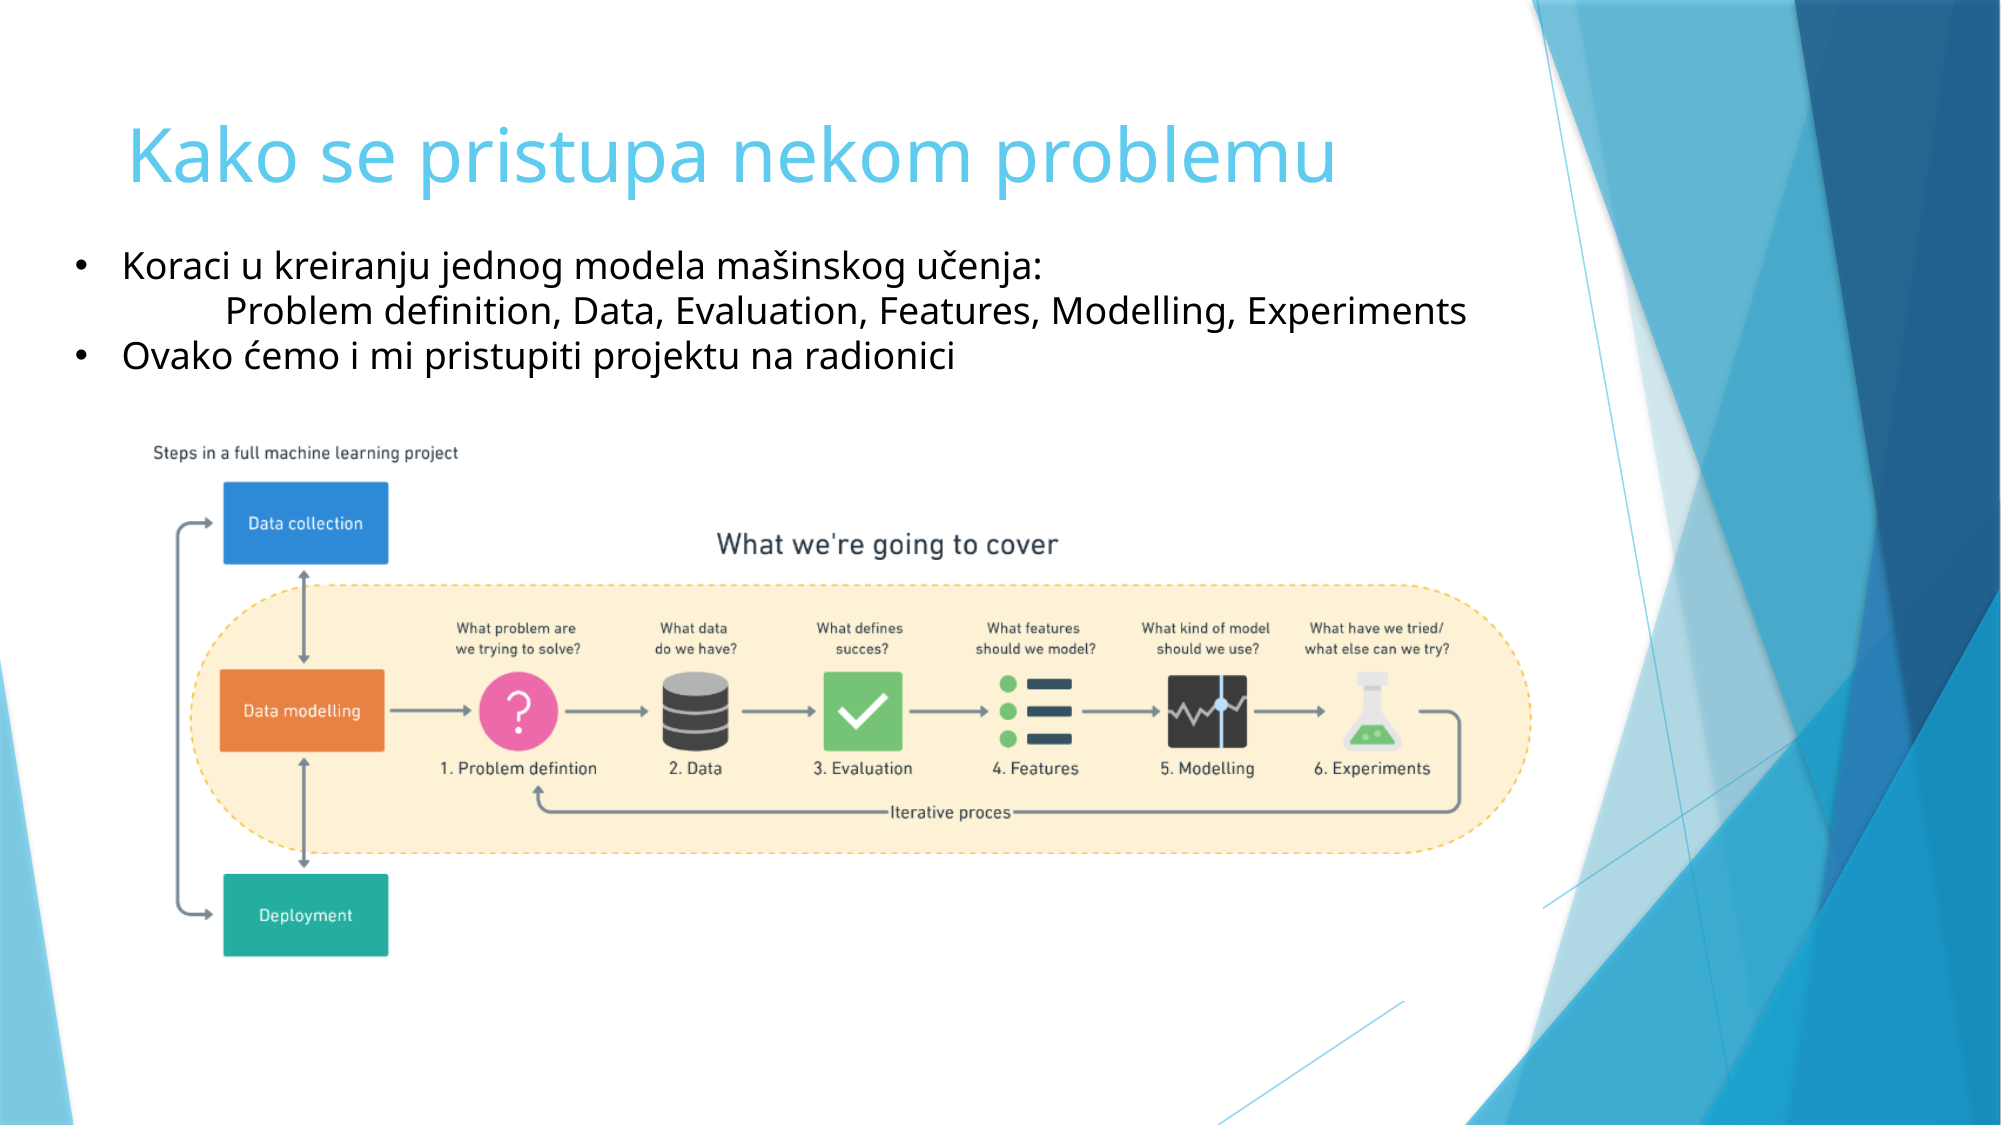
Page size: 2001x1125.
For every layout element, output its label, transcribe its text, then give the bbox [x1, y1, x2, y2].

text_box Koraci u kreiranju jednog modela mašinskog učenja: Problem definition, Data, Evaluation, Features, Modelling, Experiments Ovako ćemo i mi pristupiti projektu na radionici [60, 235, 1484, 385]
title Kako se pristupa nekom problemu [111, 99, 1522, 317]
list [131, 386, 1543, 1002]
